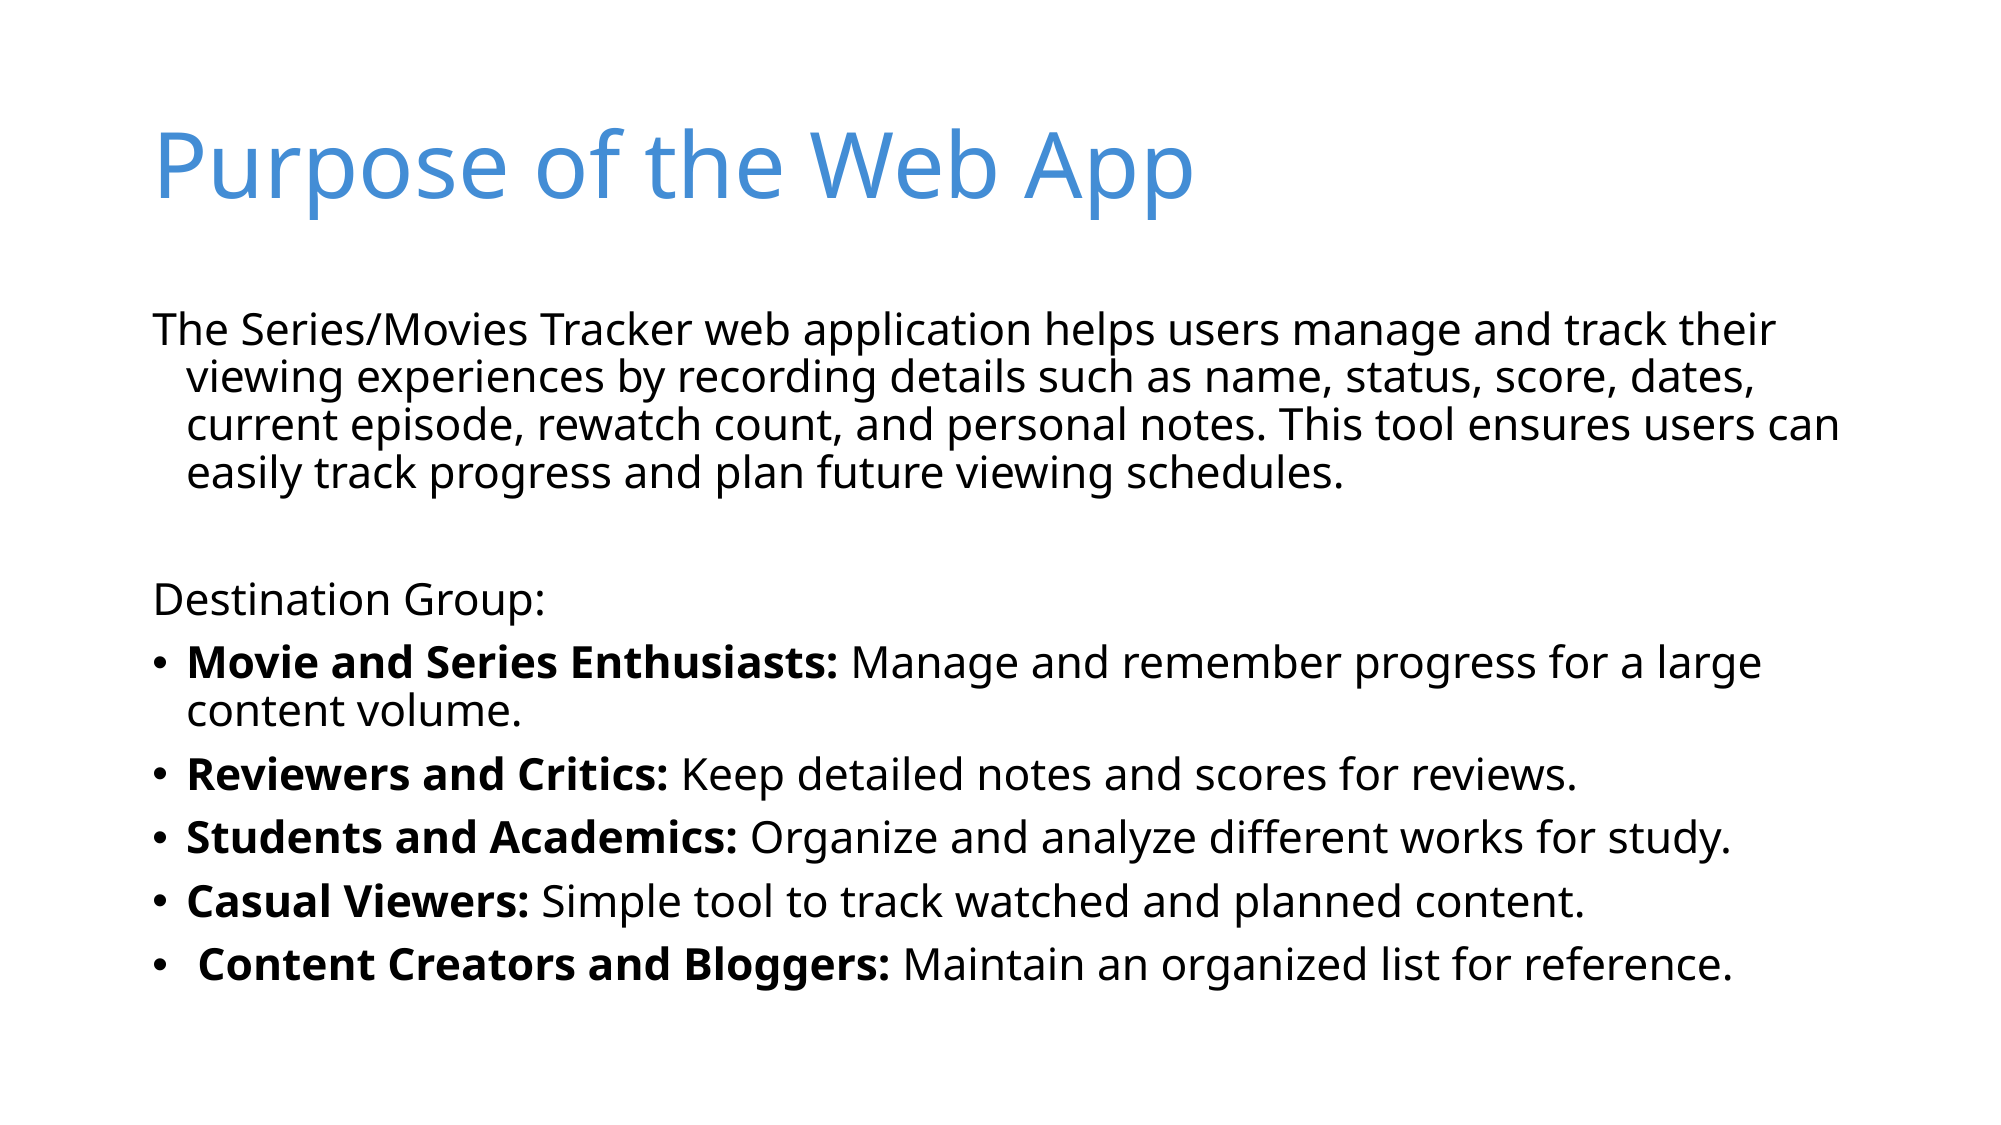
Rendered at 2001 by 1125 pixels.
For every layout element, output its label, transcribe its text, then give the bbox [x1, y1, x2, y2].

list The Series/Movies Tracker web application helps users manage and track their viewing experiences by recording details such as name, status, score, dates, current episode, rewatch count, and personal notes. This tool ensures users can easily track progress and plan future viewing schedules. Destination Group: Movie and Series Enthusiasts: Manage and remember progress for a large content volume. Reviewers and Critics: Keep detailed notes and scores for reviews. Students and Academics: Organize and analyze different works for study. Casual Viewers: Simple tool to track watched and planned content. Content Creators and Bloggers: Maintain an organized list for reference. [137, 299, 1863, 1014]
title Purpose of the Web App [137, 59, 1863, 278]
